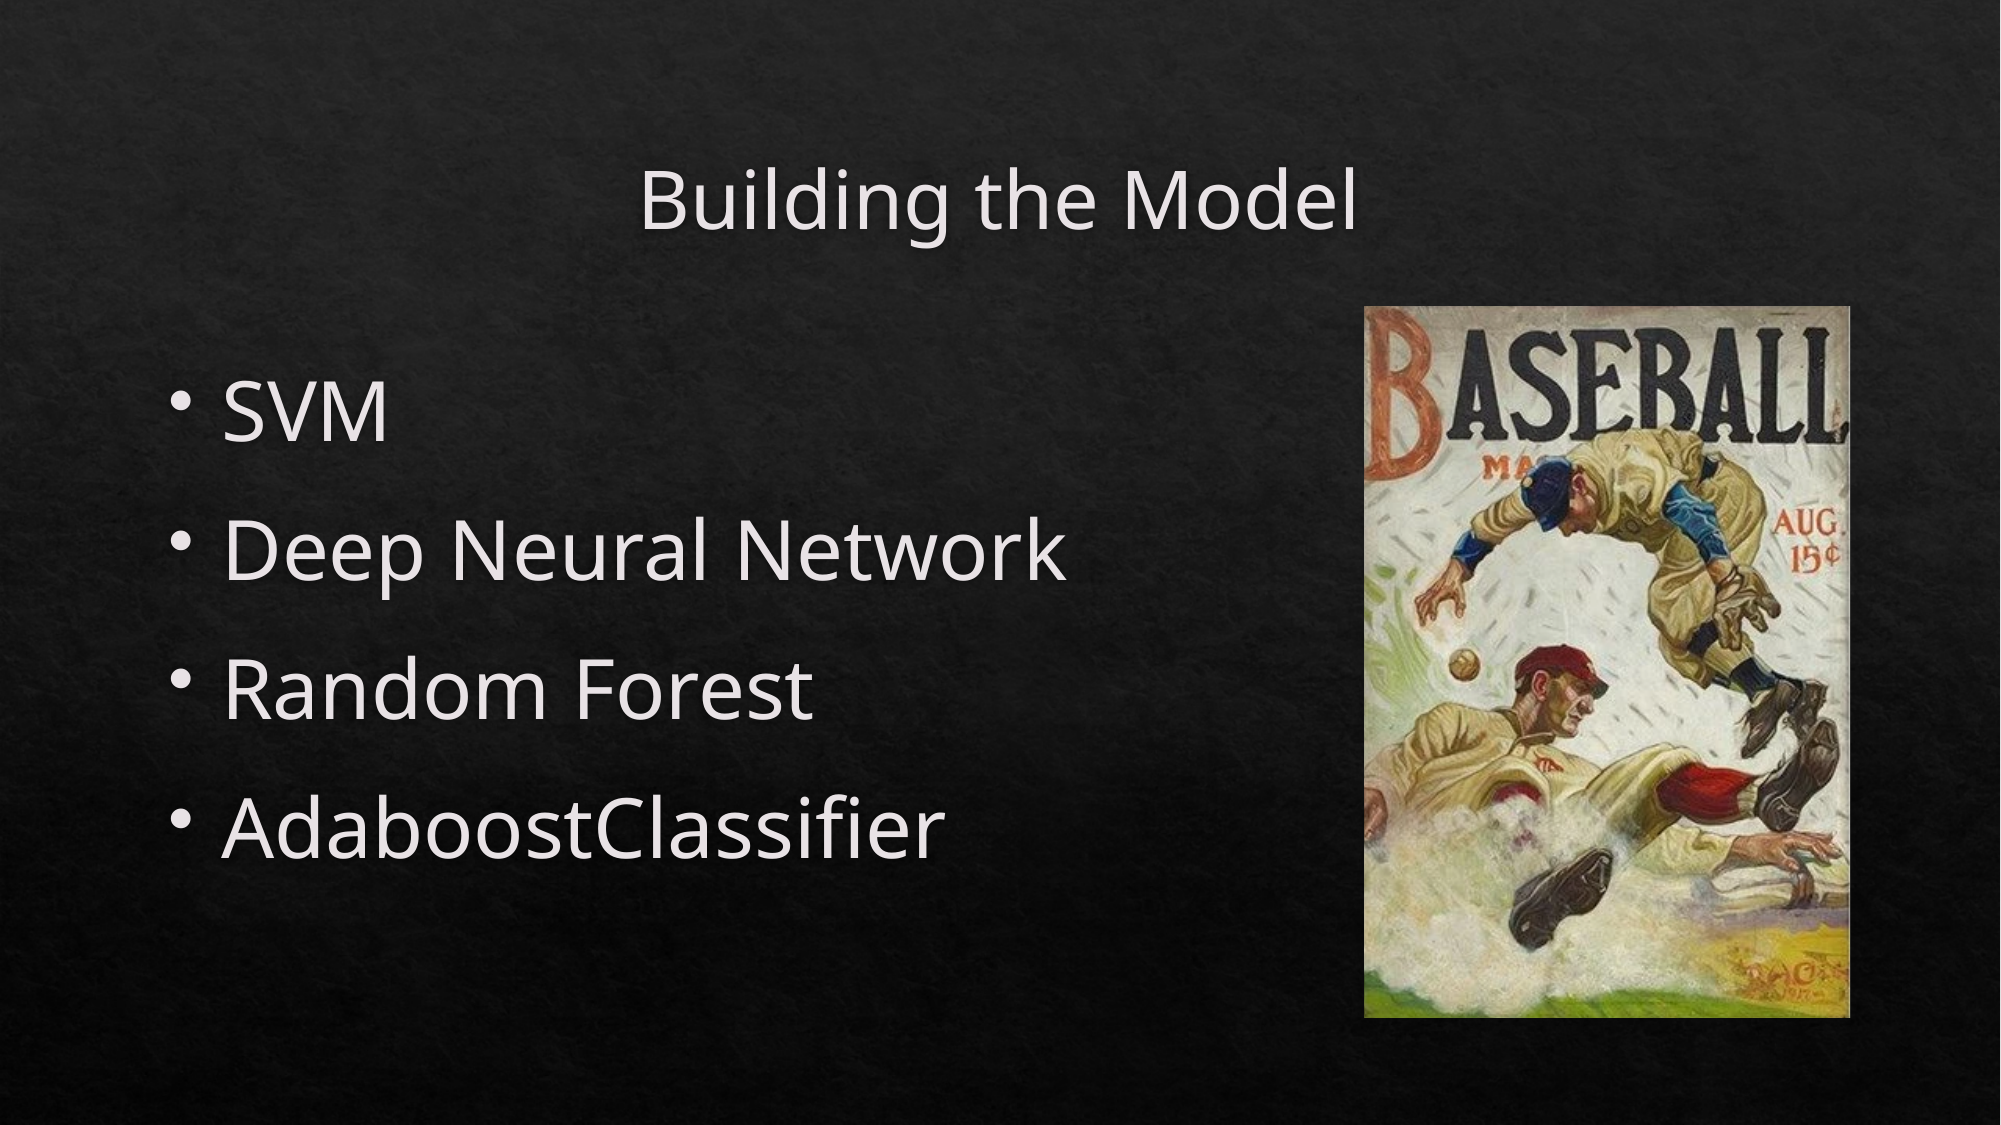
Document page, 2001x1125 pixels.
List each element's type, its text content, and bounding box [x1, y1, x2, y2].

picture [1363, 305, 1851, 1018]
list SVM Deep Neural Network Random Forest AdaboostClassifier [149, 340, 1356, 950]
title Building the Model [149, 99, 1849, 307]
